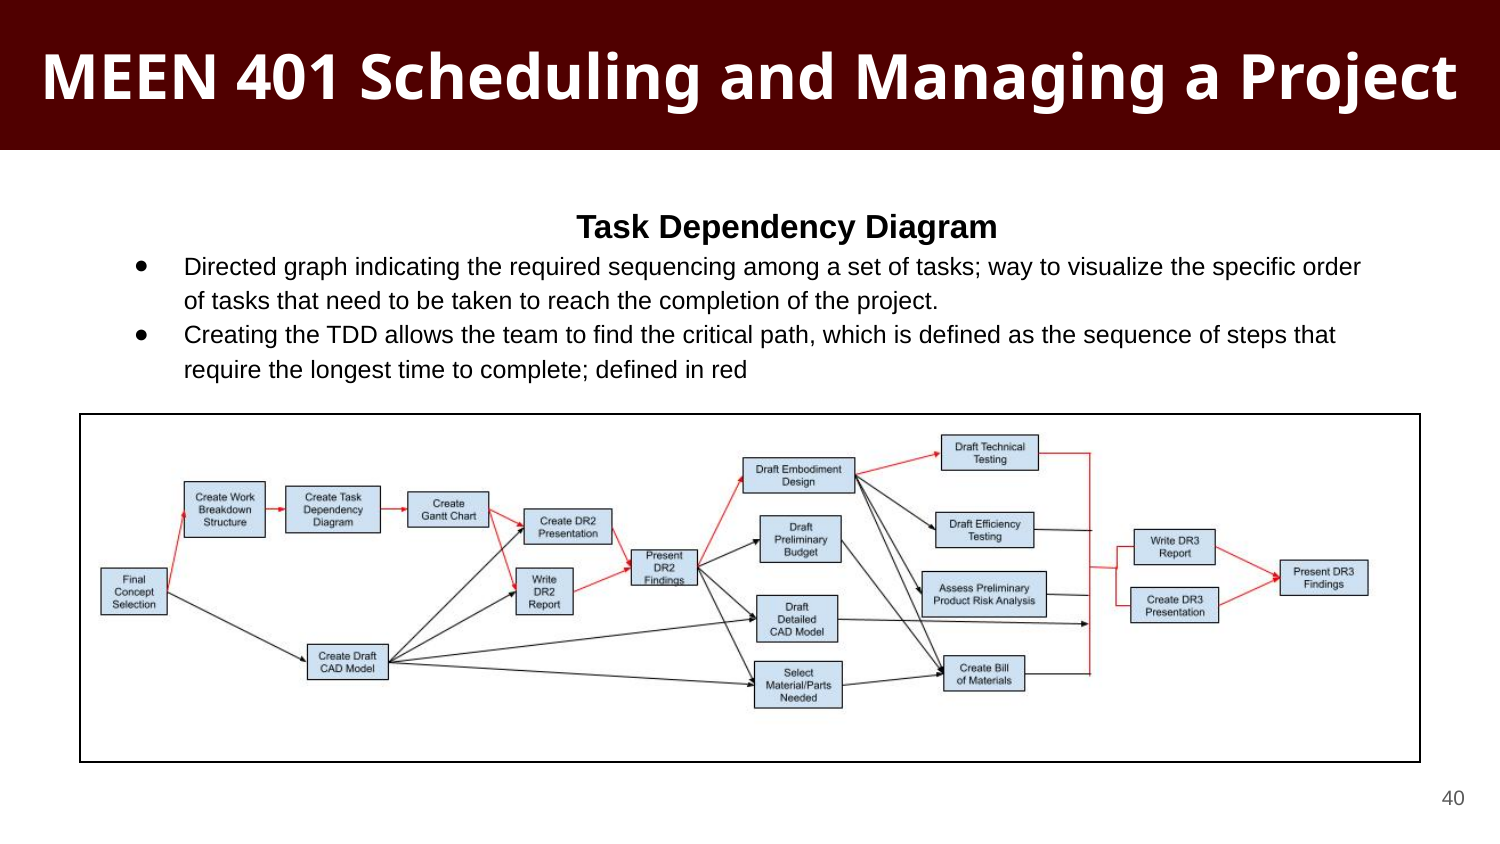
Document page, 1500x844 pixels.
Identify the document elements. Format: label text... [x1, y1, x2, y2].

title MEEN 401 Scheduling and Managing a Project [0, 0, 1500, 150]
text_box Task Dependency Diagram Directed graph indicating the required sequencing among a set of tasks; way to visualize the specific order of tasks that need to be taken to reach the completion of the project. Creating the TDD allows the team to find the critical path, which is defined as the sequence of steps that require the longest time to complete; defined in red [93, 170, 1406, 413]
slide_number ‹#› [1389, 764, 1480, 830]
picture [80, 414, 1420, 762]
